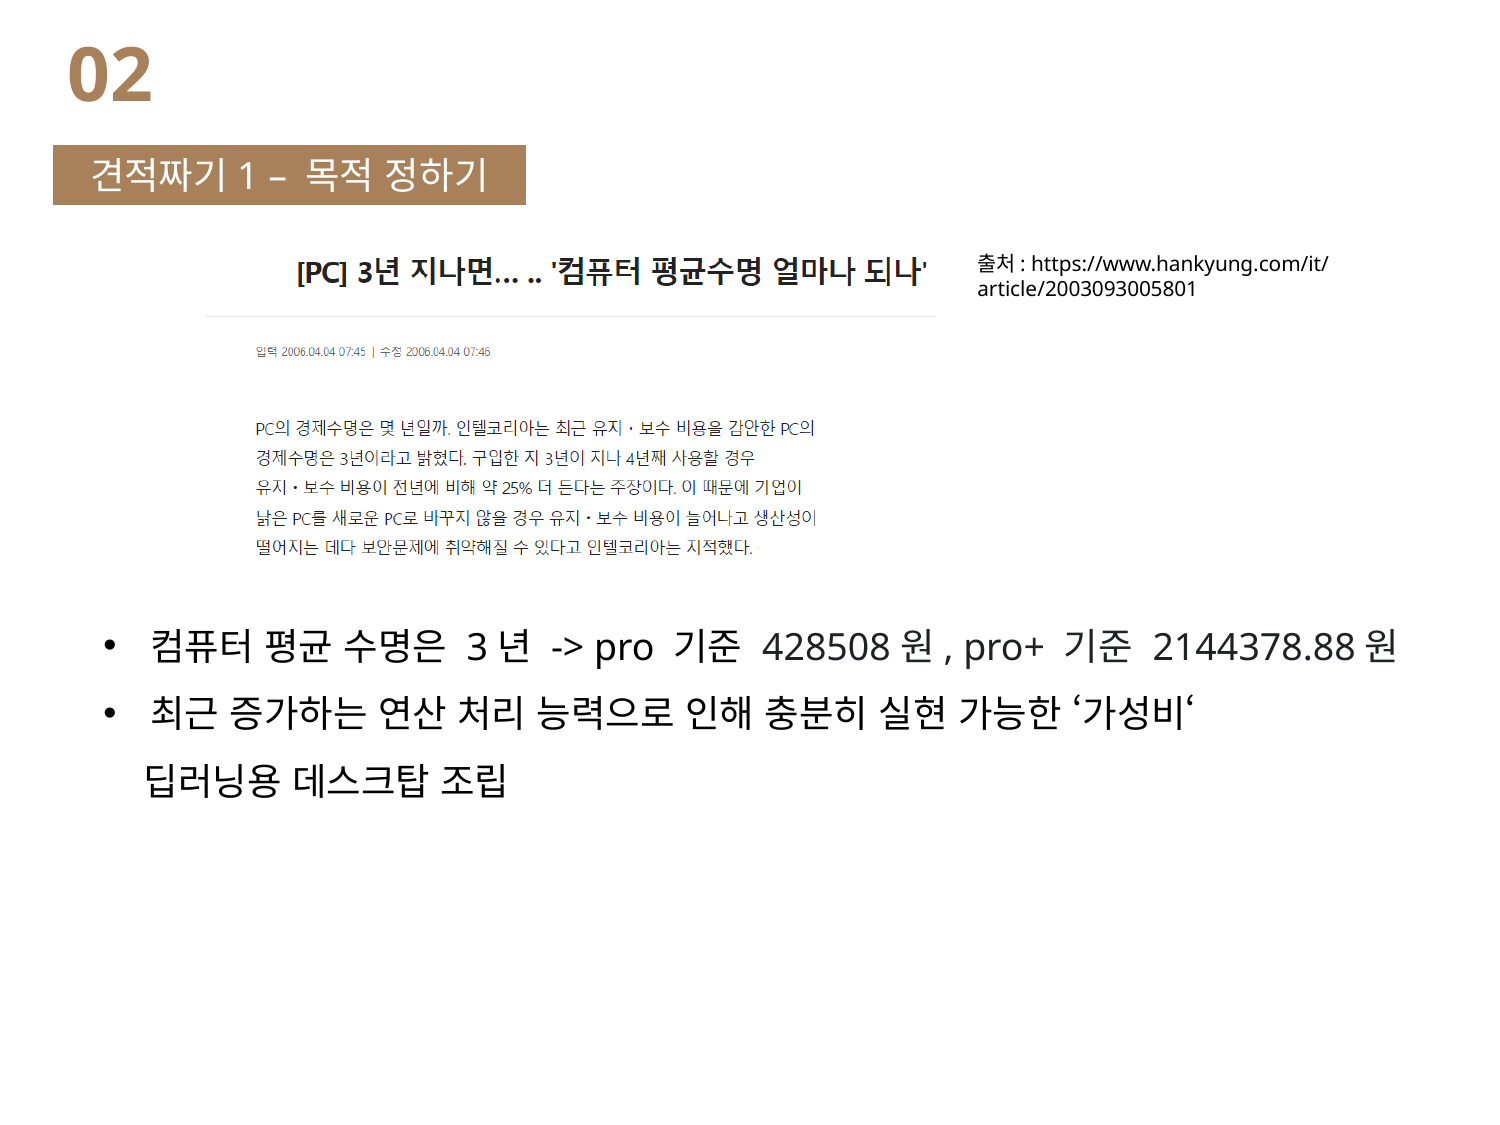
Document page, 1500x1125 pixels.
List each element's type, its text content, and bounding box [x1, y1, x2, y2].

text_box 견적짜기1 – 목적 정하기 [53, 145, 526, 205]
text_box 컴퓨터 평균 수명은 3년 -> pro 기준 428508원, pro+ 기준 2144378.88원 최근 증가하는 연산 처리 능력으로 인해 충분히 실현 가능한 ‘가성비‘ 딥러닝용 데스크탑 조립 [88, 592, 1453, 810]
picture [206, 226, 936, 566]
text_box 출처: https://www.hankyung.com/it/article/2003093005801 [962, 243, 1377, 309]
text_box 02 [53, 19, 242, 124]
